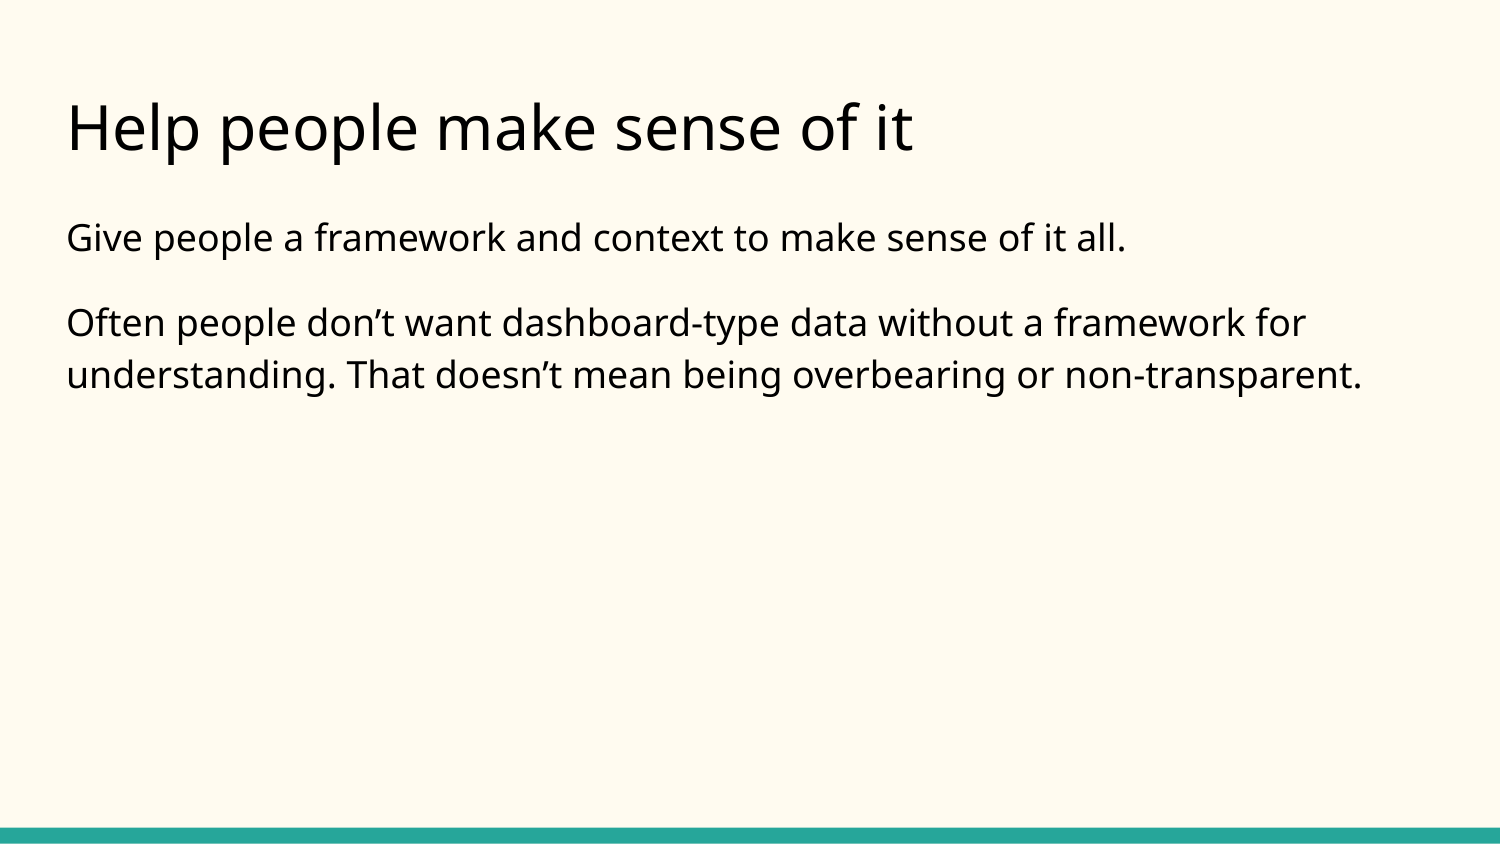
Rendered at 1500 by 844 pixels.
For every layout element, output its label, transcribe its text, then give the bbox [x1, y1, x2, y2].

list Give people a framework and context to make sense of it all. Often people don’t want dashboard-type data without a framework for understanding. That doesn’t mean being overbearing or non-transparent. [51, 192, 1449, 750]
title Help people make sense of it [51, 72, 1449, 174]
